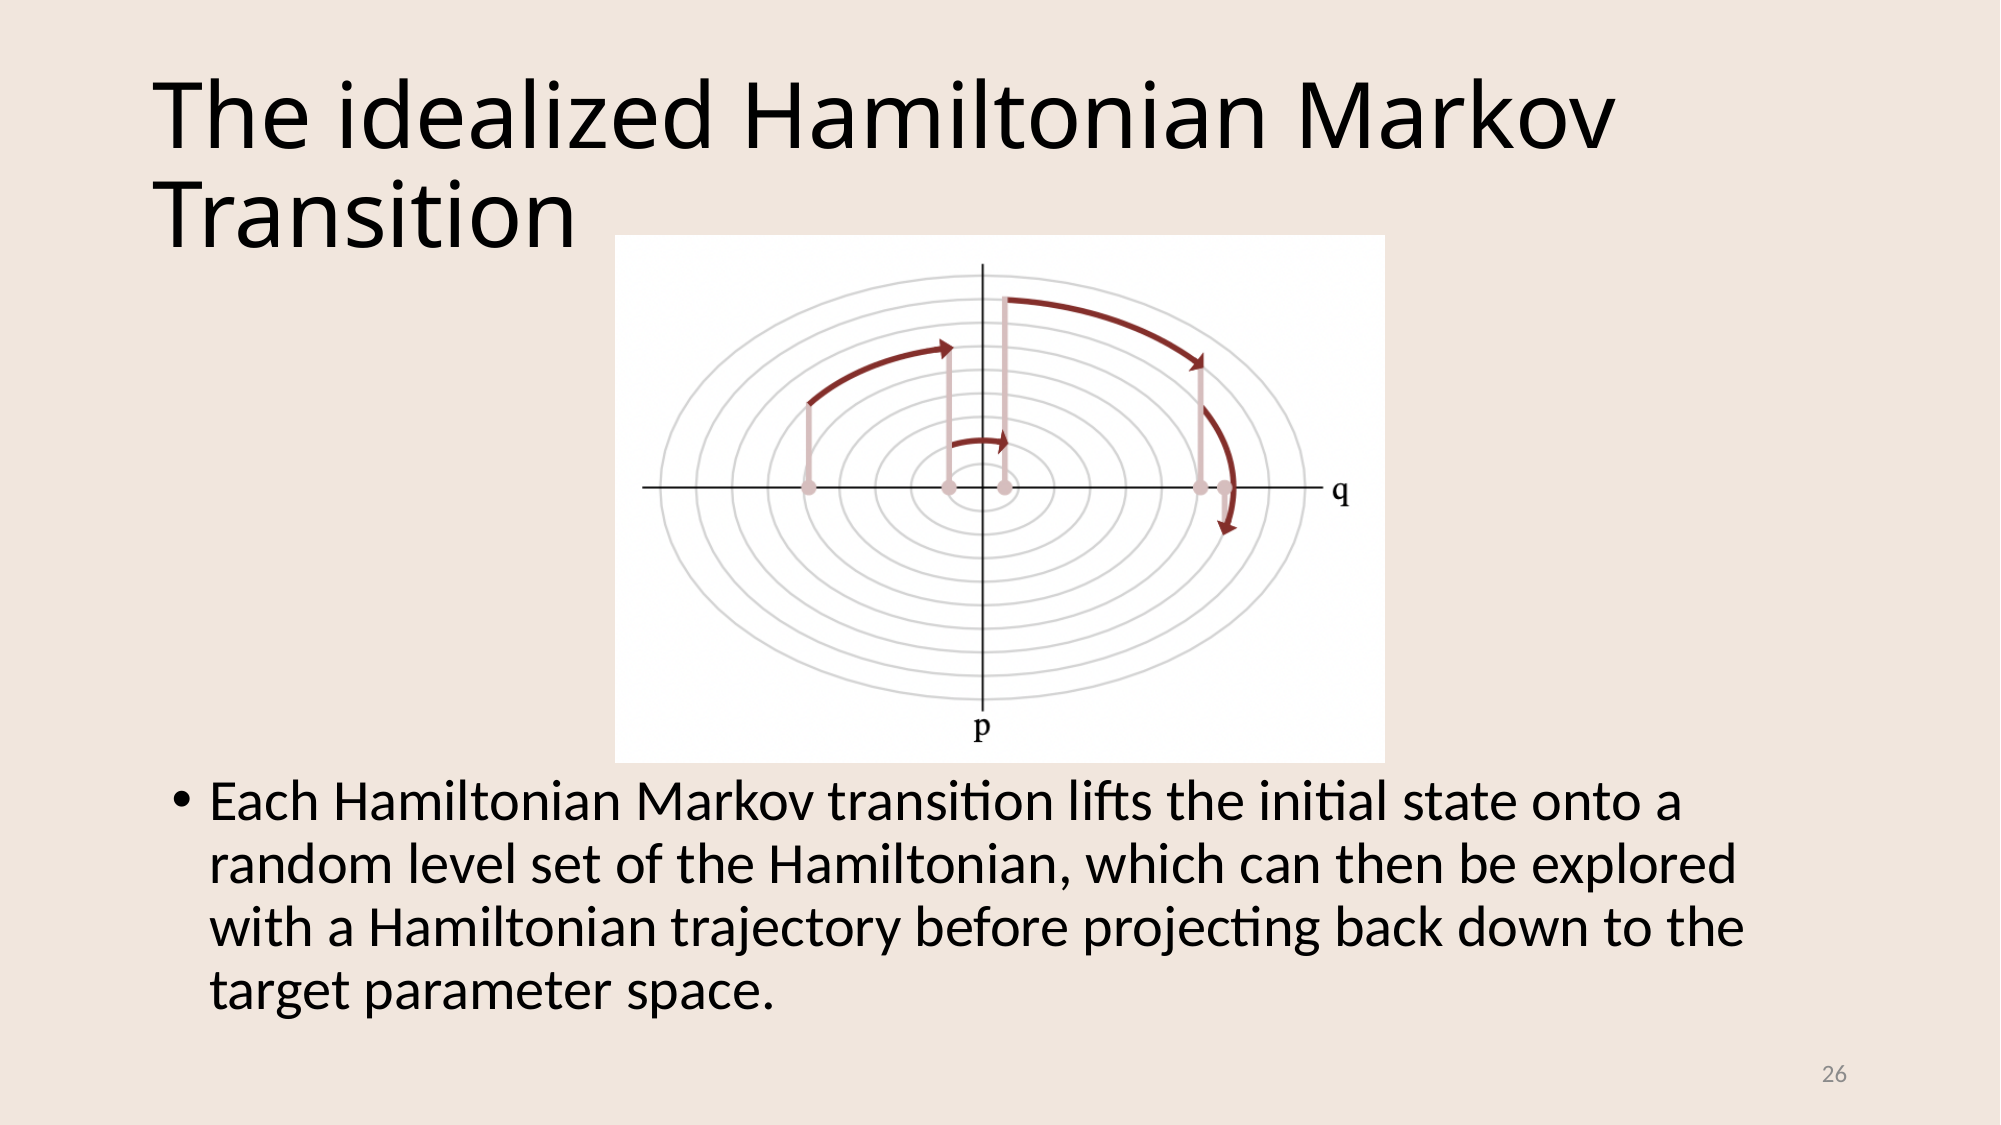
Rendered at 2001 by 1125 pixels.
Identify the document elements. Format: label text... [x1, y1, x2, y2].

title The idealized Hamiltonian Markov Transition [137, 59, 1863, 278]
picture [615, 235, 1385, 763]
list Each Hamiltonian Markov transition lifts the initial state onto a random level set of the Hamiltonian, which can then be explored with a Hamiltonian trajectory before projecting back down to the target parameter space. [156, 762, 1844, 1043]
slide_number 26 [1412, 1042, 1863, 1103]
